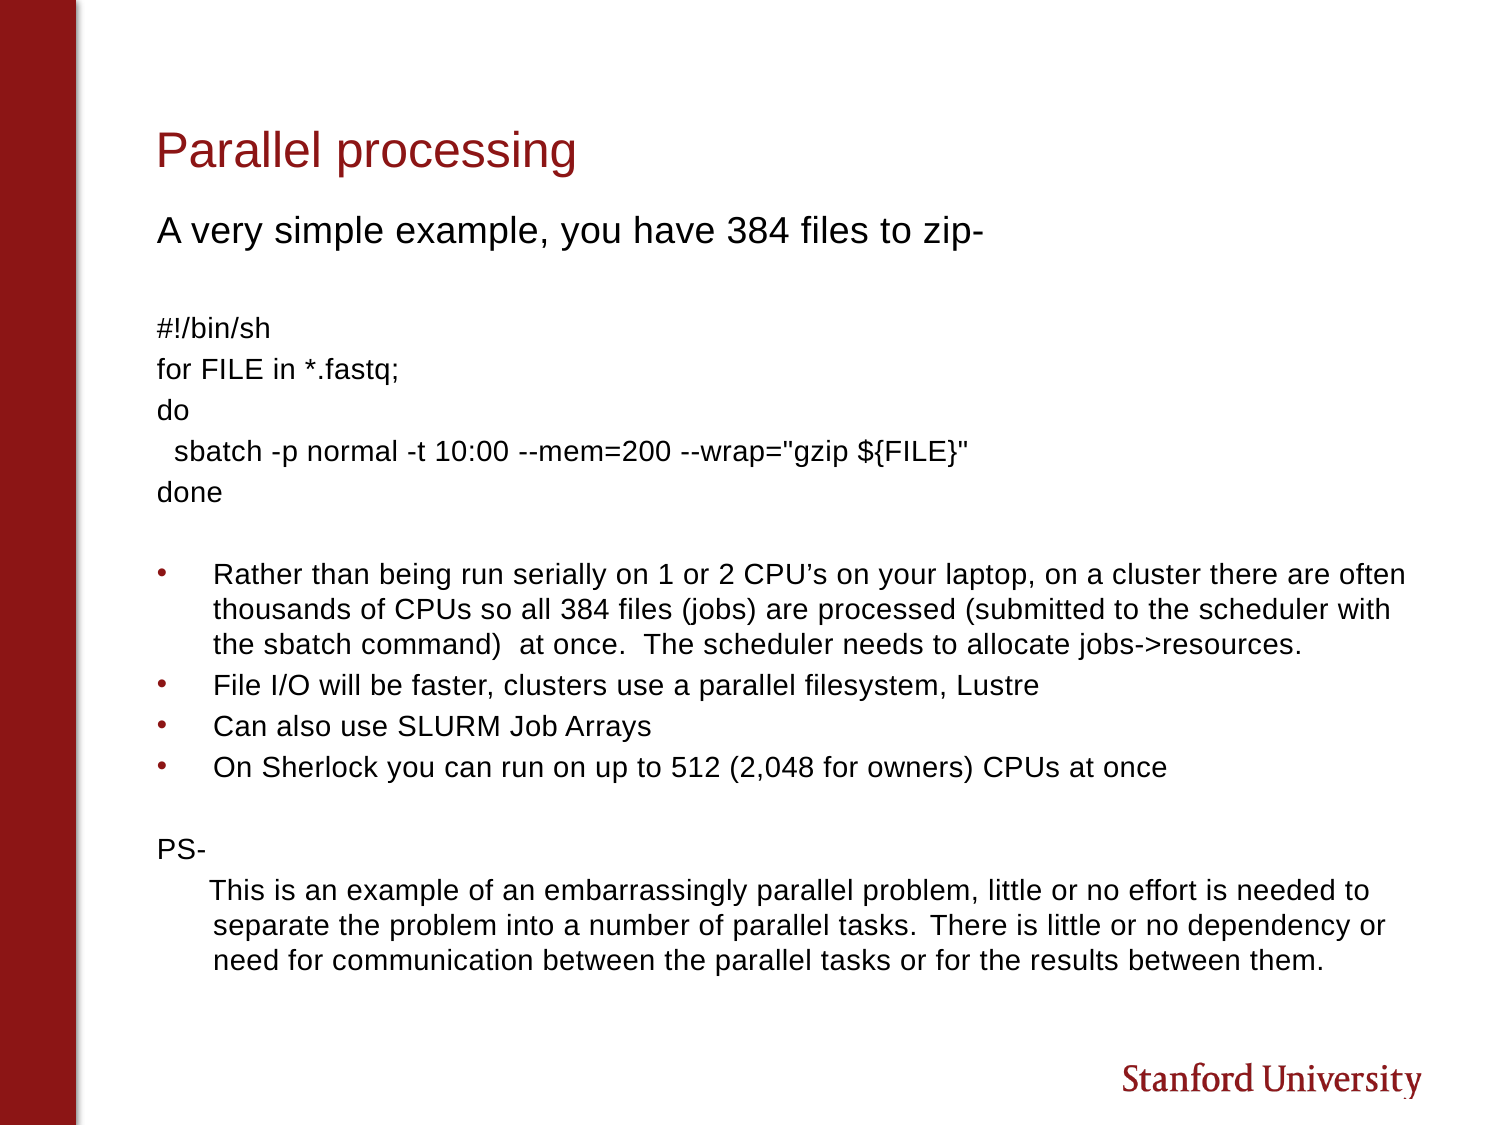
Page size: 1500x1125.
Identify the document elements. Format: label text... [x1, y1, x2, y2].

title Parallel processing [155, 78, 1420, 186]
list A very simple example, you have 384 files to zip- #!/bin/sh for FILE in *.fastq; do sbatch -p normal -t 10:00 --mem=200 --wrap="gzip ${FILE}" done Rather than being run serially on 1 or 2 CPU’s on your laptop, on a cluster there are often thousands of CPUs so all 384 files (jobs) are processed (submitted to the scheduler with the sbatch command) at once. The scheduler needs to allocate jobs->resources. File I/O will be faster, clusters use a parallel filesystem, Lustre Can also use SLURM Job Arrays On Sherlock you can run on up to 512 (2,048 for owners) CPUs at once PS- This is an example of an embarrassingly parallel problem, little or no effort is needed to separate the problem into a number of parallel tasks. There is little or no dependency or need for communication between the parallel tasks or for the results between them. [156, 198, 1421, 1021]
